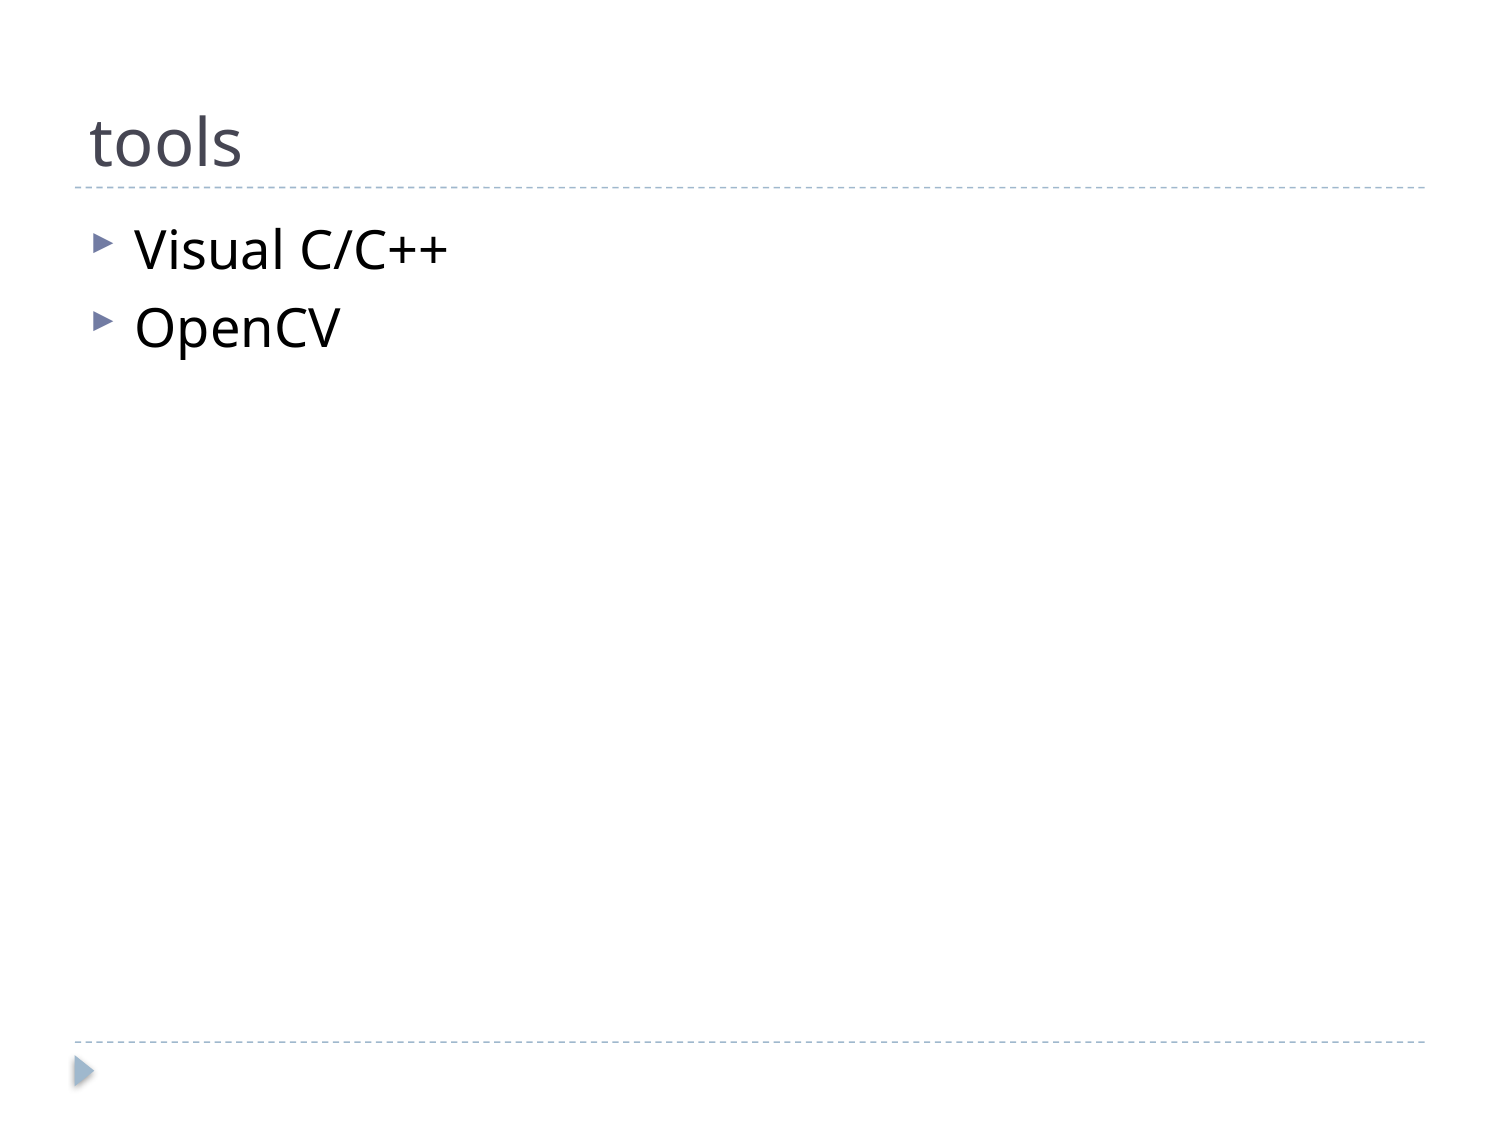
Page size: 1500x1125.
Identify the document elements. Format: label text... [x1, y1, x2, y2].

title tools [75, 24, 1425, 188]
list Visual C/C++ OpenCV [75, 208, 1425, 1005]
